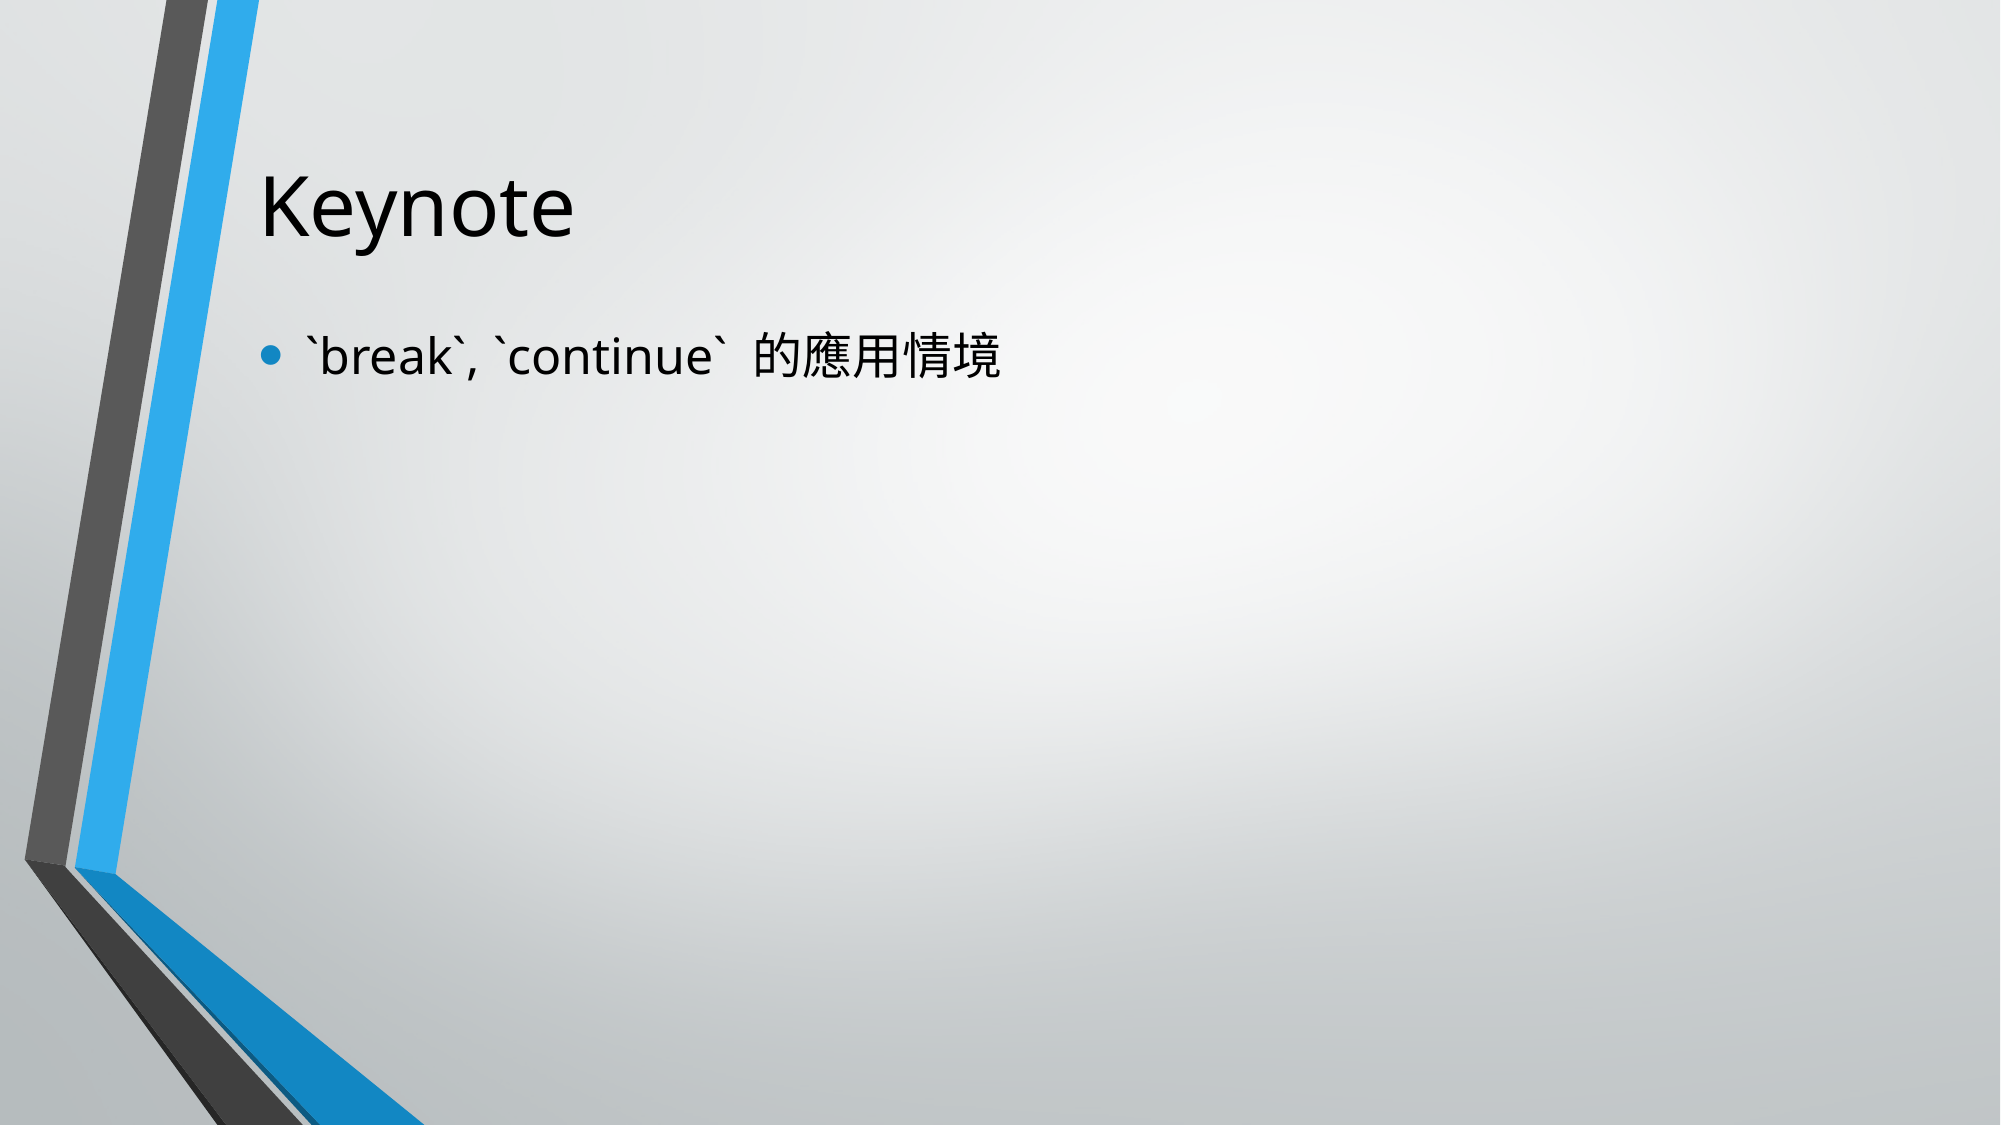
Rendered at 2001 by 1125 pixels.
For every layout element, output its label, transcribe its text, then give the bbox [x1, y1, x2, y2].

title Keynote [243, 112, 1887, 294]
list `break`, `continue` 的應用情境 [243, 316, 1887, 1005]
